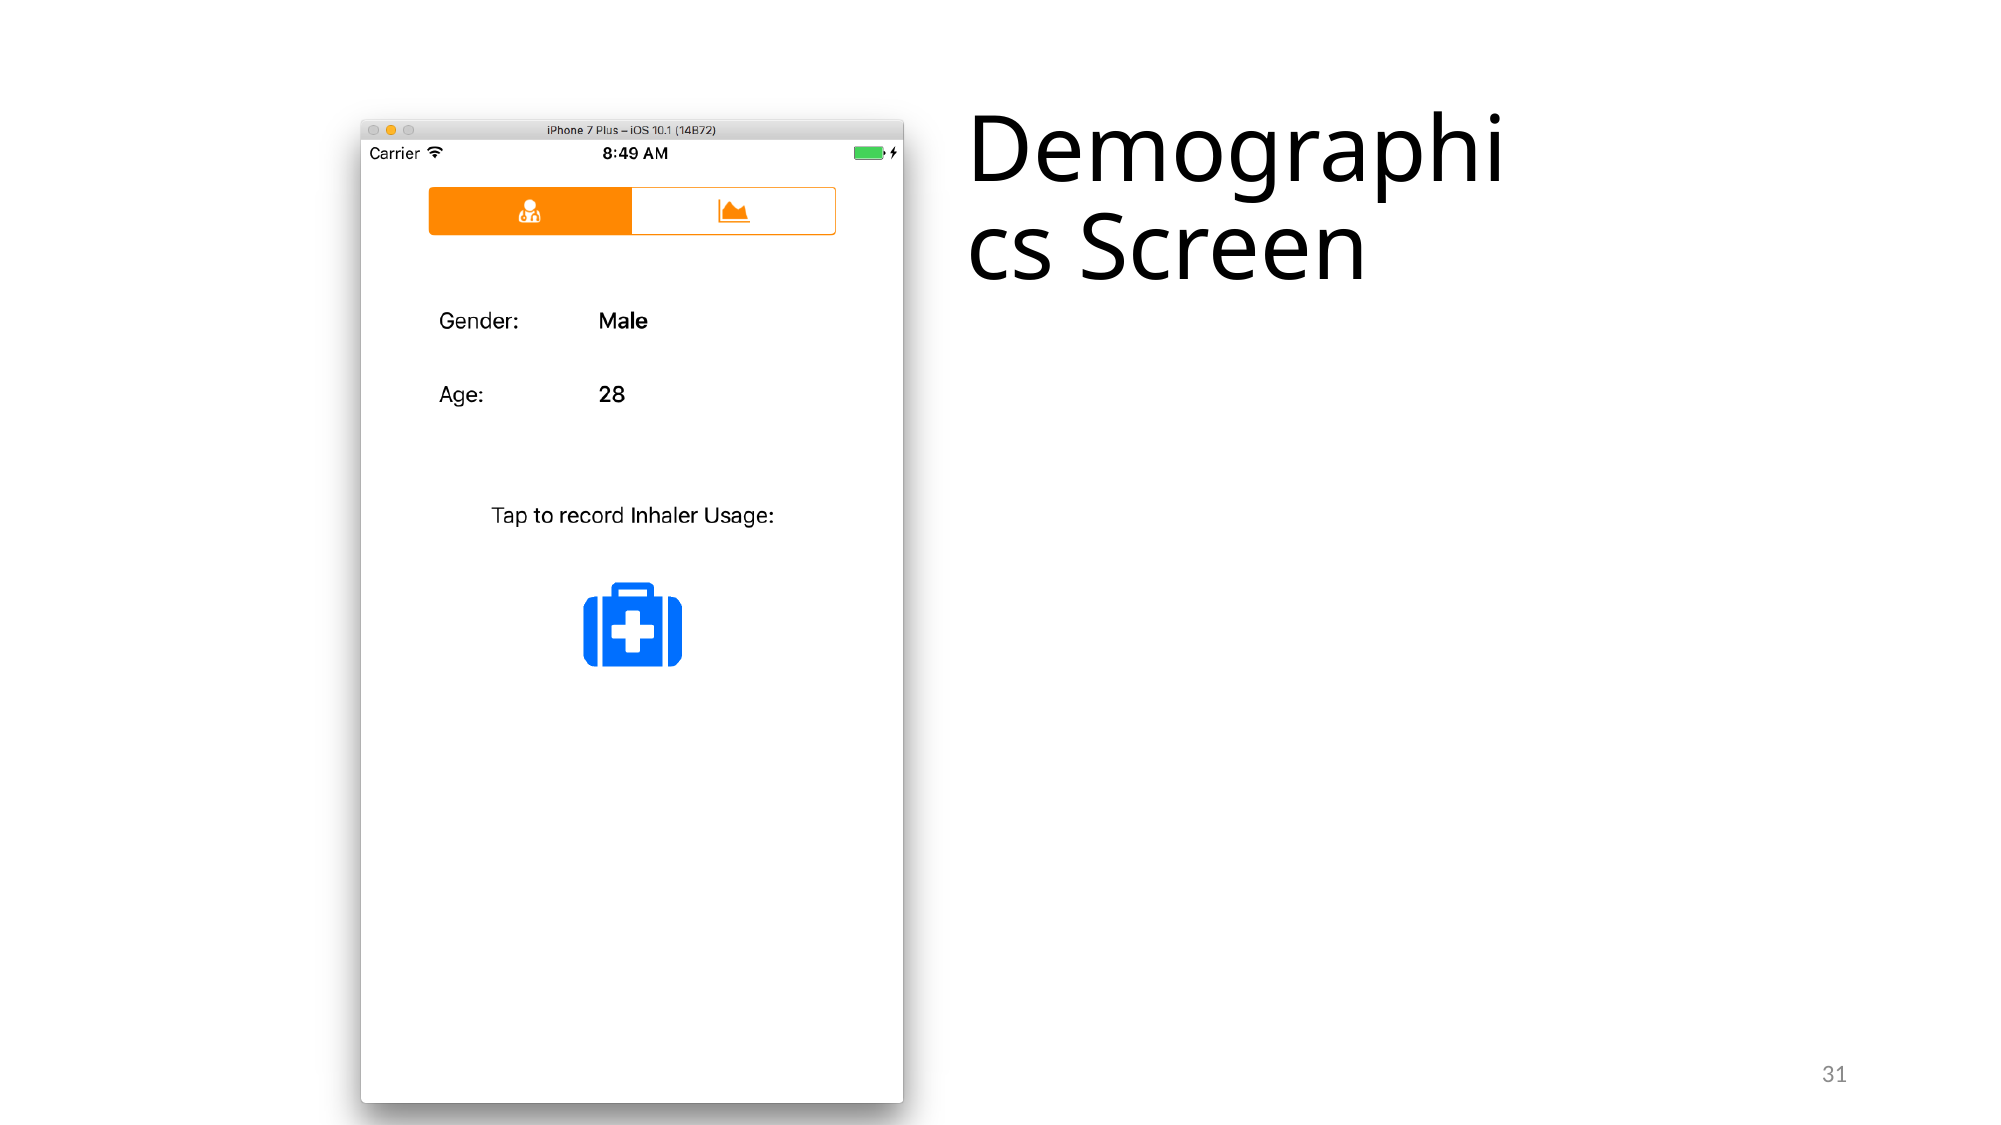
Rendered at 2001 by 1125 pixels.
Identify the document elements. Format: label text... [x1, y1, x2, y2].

slide_number 31 [1412, 1042, 1863, 1103]
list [312, 92, 952, 1125]
title Demographics Screen [952, 92, 1544, 310]
